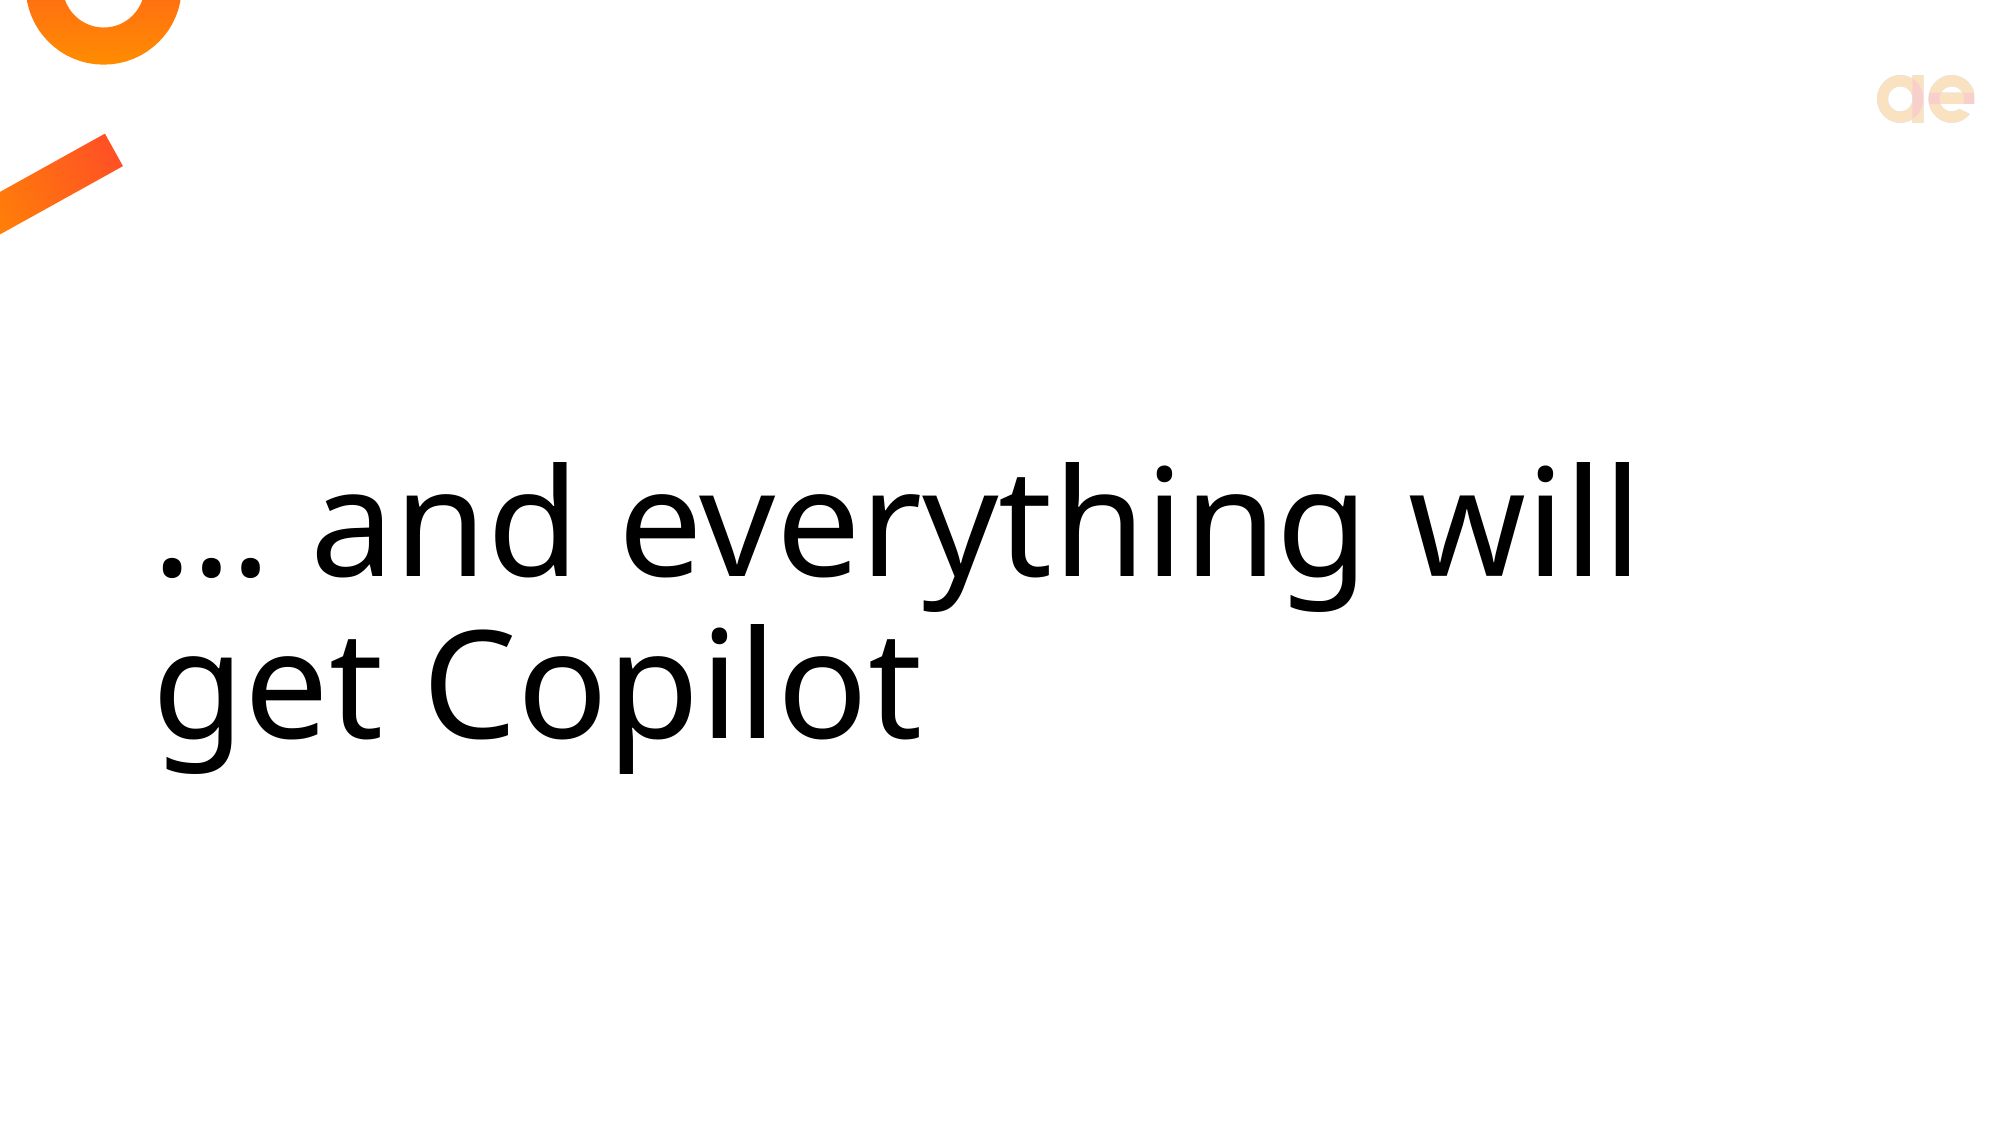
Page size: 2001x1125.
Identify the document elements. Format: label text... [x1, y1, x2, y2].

picture [1877, 75, 1975, 123]
list … and everything will get Copilot [137, 238, 1863, 1014]
